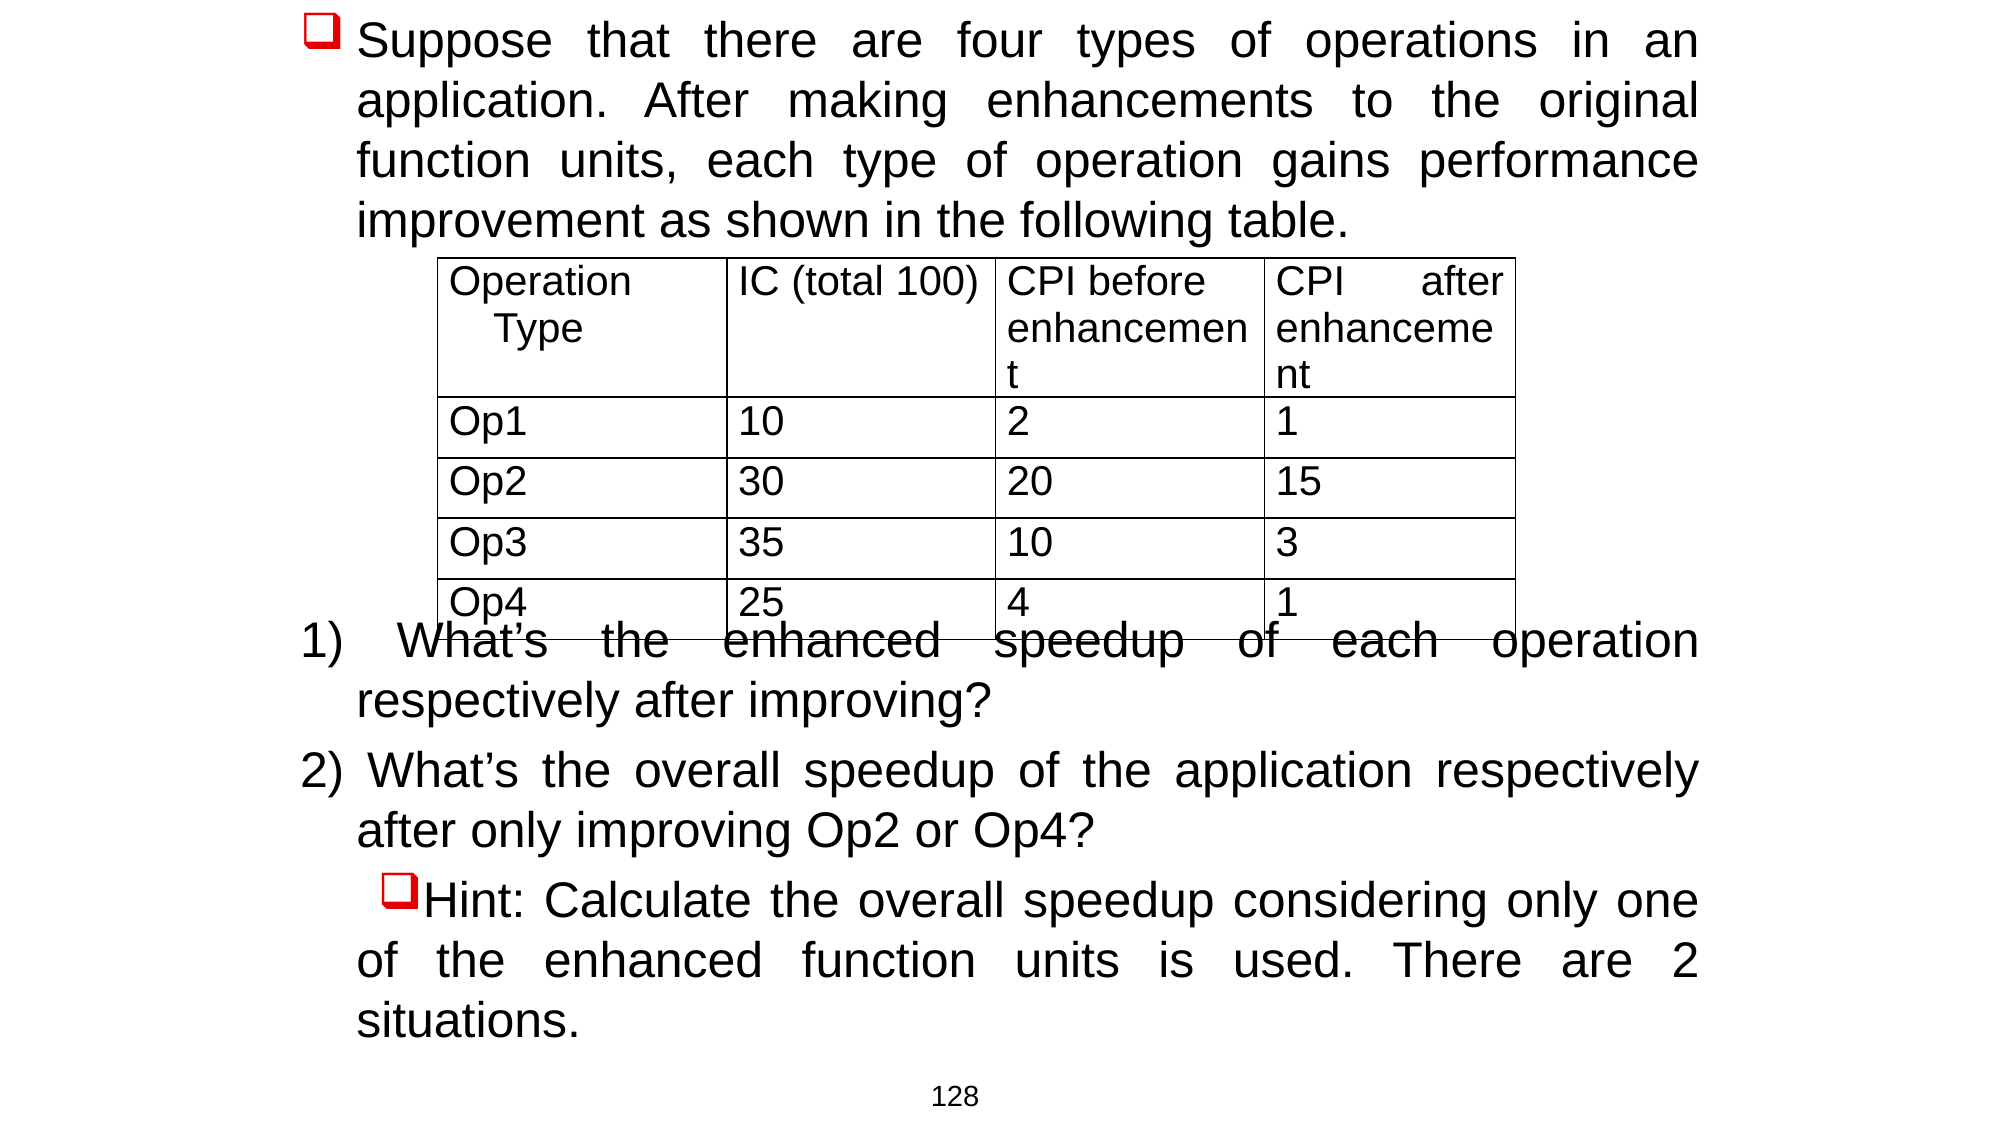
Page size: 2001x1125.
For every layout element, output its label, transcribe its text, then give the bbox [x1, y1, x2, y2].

table_header CPI before enhancement [996, 259, 1264, 396]
table_cell 1 [1265, 580, 1515, 639]
table_cell 1 [1265, 398, 1515, 457]
table_cell 10 [996, 519, 1264, 578]
table_cell 10 [728, 398, 995, 457]
table_cell Op4 [438, 580, 726, 639]
table_cell Op2 [438, 459, 726, 517]
list Suppose that there are four types of operations in an application. After making enhancements to the original function units, each type of operation gains performance improvement as shown in the following table. 1) What’s the enhanced speedup of each operation respectively after improving? 2) What’s the overall speedup of the application respectively after only improving Op2 or Op4? Hint: Calculate the overall speedup considering only one of the enhanced function units is used. There are 2 situations. [285, 0, 1715, 1020]
table_cell Op3 [438, 519, 726, 578]
table_cell Op1 [438, 398, 726, 457]
table_header IC (total 100) [728, 259, 995, 396]
table_cell 3 [1265, 519, 1515, 578]
table_header CPI after enhancement [1265, 259, 1515, 396]
table_cell 4 [996, 580, 1264, 639]
table_cell 20 [996, 459, 1264, 517]
table_header Operation Type [438, 259, 726, 396]
table_cell 2 [996, 398, 1264, 457]
table_cell 15 [1265, 459, 1515, 517]
table_cell 30 [728, 459, 995, 517]
table_cell 35 [728, 519, 995, 578]
table_cell 25 [728, 580, 995, 639]
